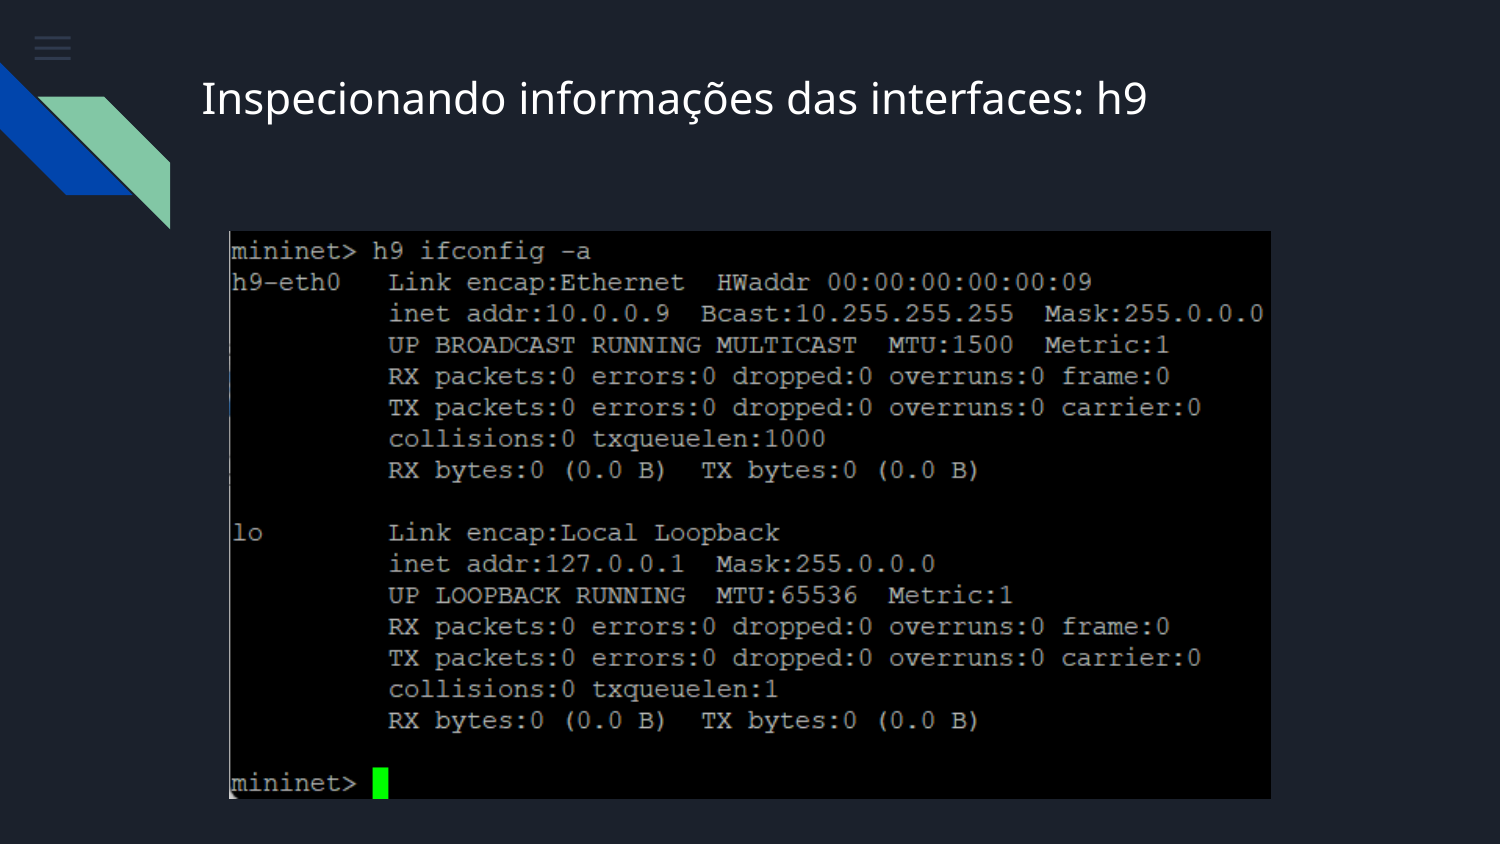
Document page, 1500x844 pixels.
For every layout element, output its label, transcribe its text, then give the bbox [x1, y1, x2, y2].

picture [229, 230, 1271, 799]
title Inspecionando informações das interfaces: h9 [186, 56, 1486, 207]
